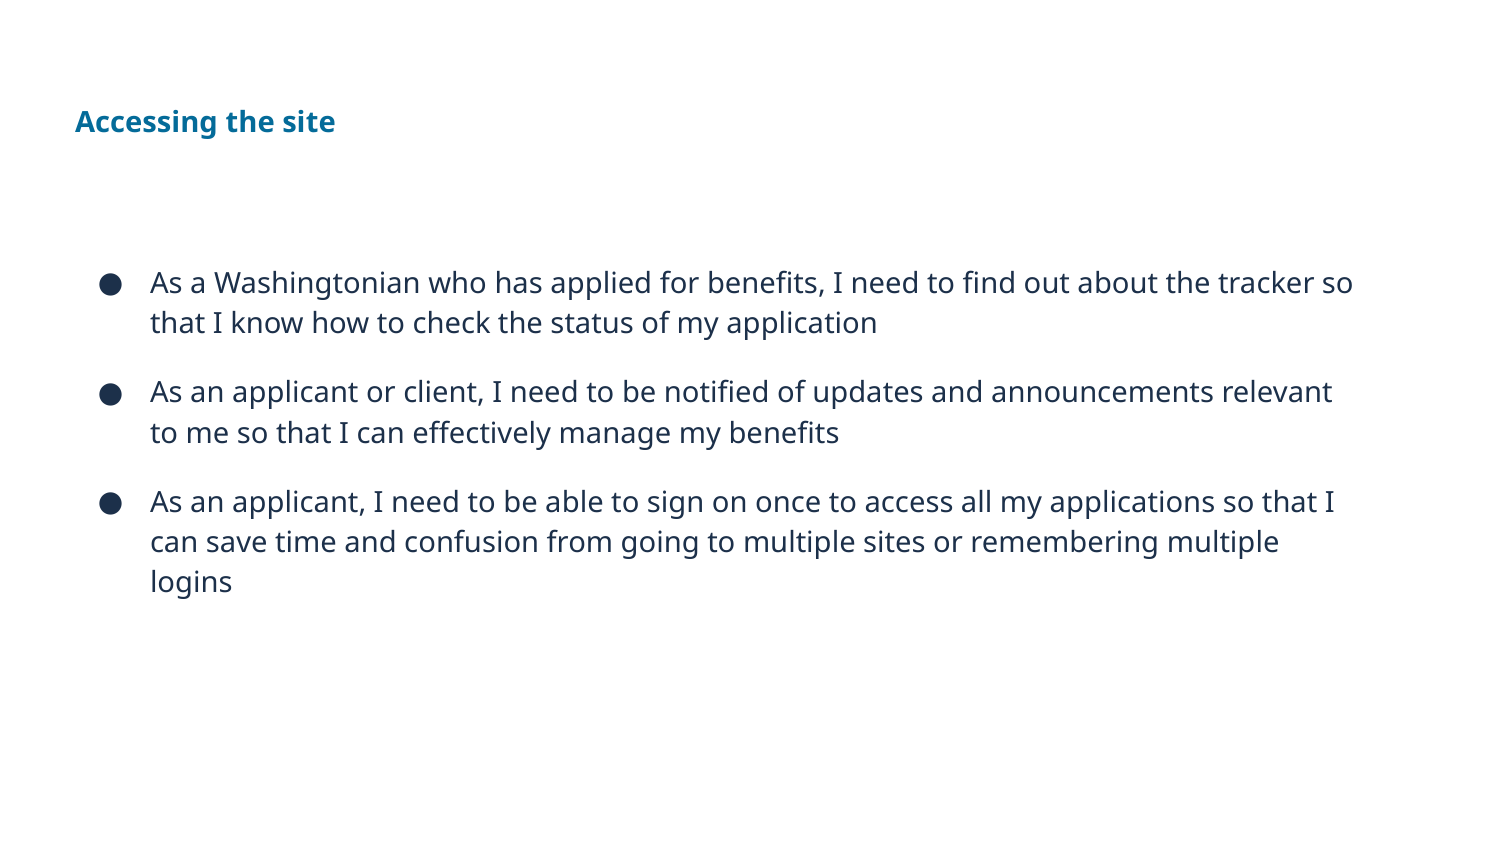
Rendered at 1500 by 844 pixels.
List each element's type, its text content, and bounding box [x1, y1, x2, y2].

subtitle Accessing the site [75, 63, 899, 173]
title As a Washingtonian who has applied for benefits, I need to find out about the tracker so that I know how to check the status of my application As an applicant or client, I need to be notified of updates and announcements relevant to me so that I can effectively manage my benefits As an applicant, I need to be able to sign on once to access all my applications so that I can save time and confusion from going to multiple sites or remembering multiple logins [75, 172, 1358, 685]
